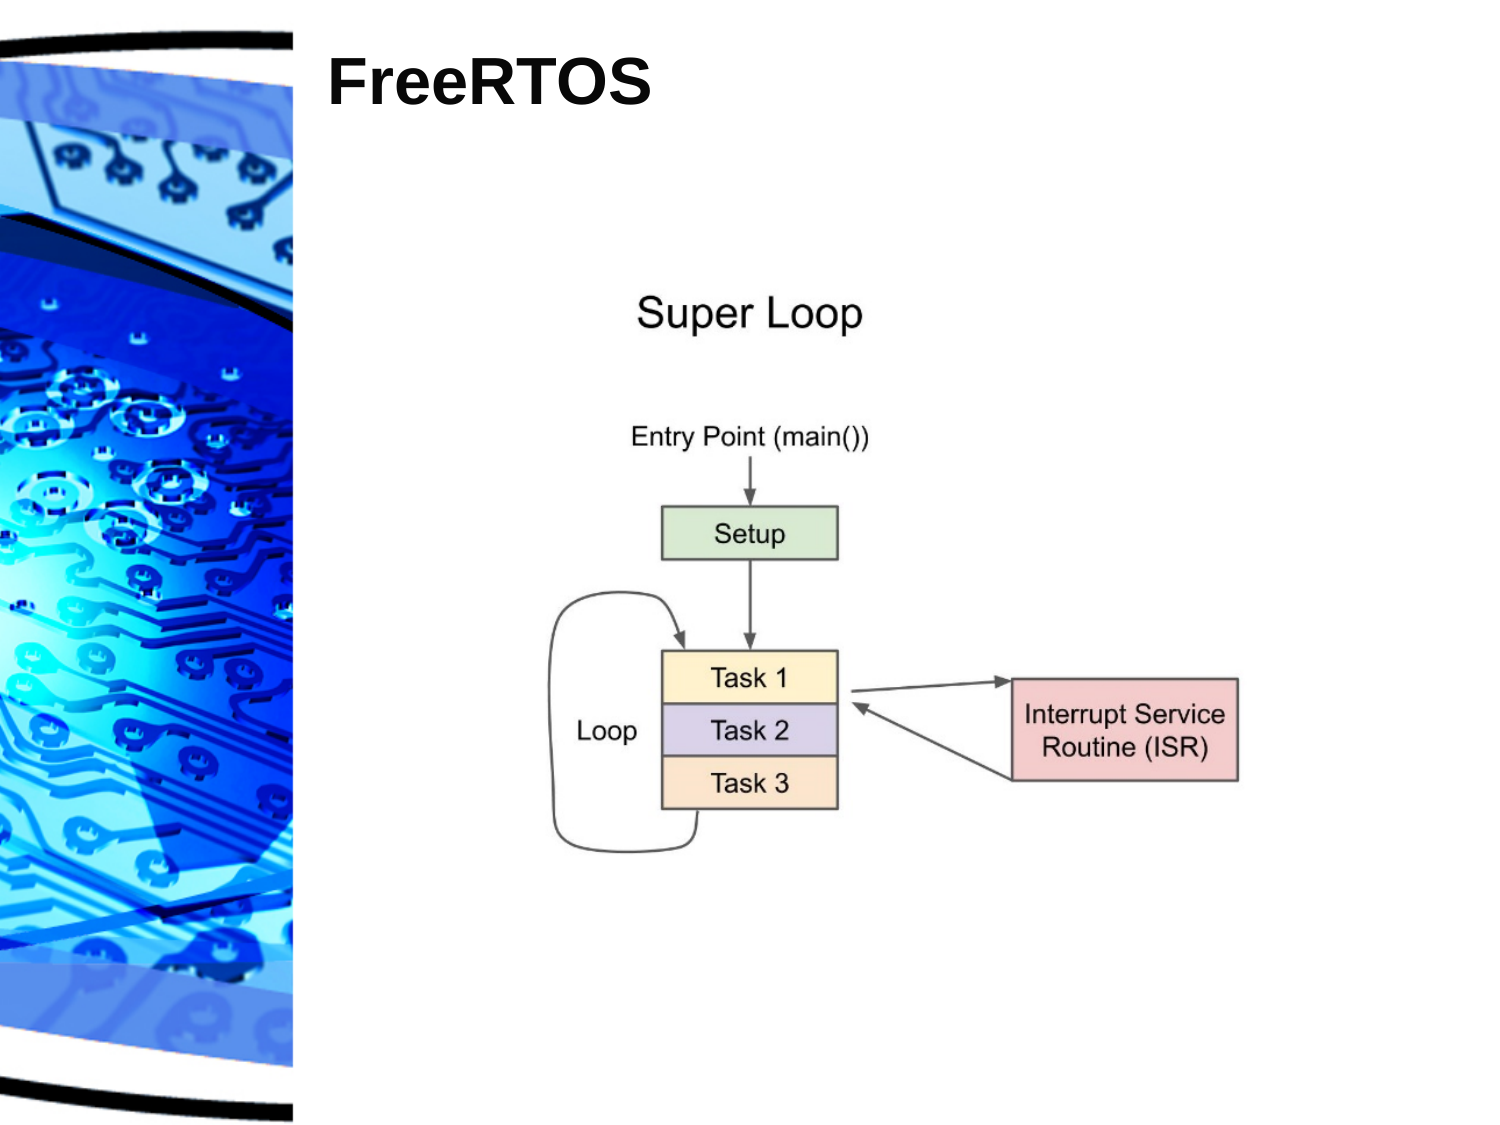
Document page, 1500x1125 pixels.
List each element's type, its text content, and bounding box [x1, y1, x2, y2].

picture [0, 441, 14, 453]
title FreeRTOS [312, 18, 1471, 138]
picture [0, 0, 1500, 1125]
